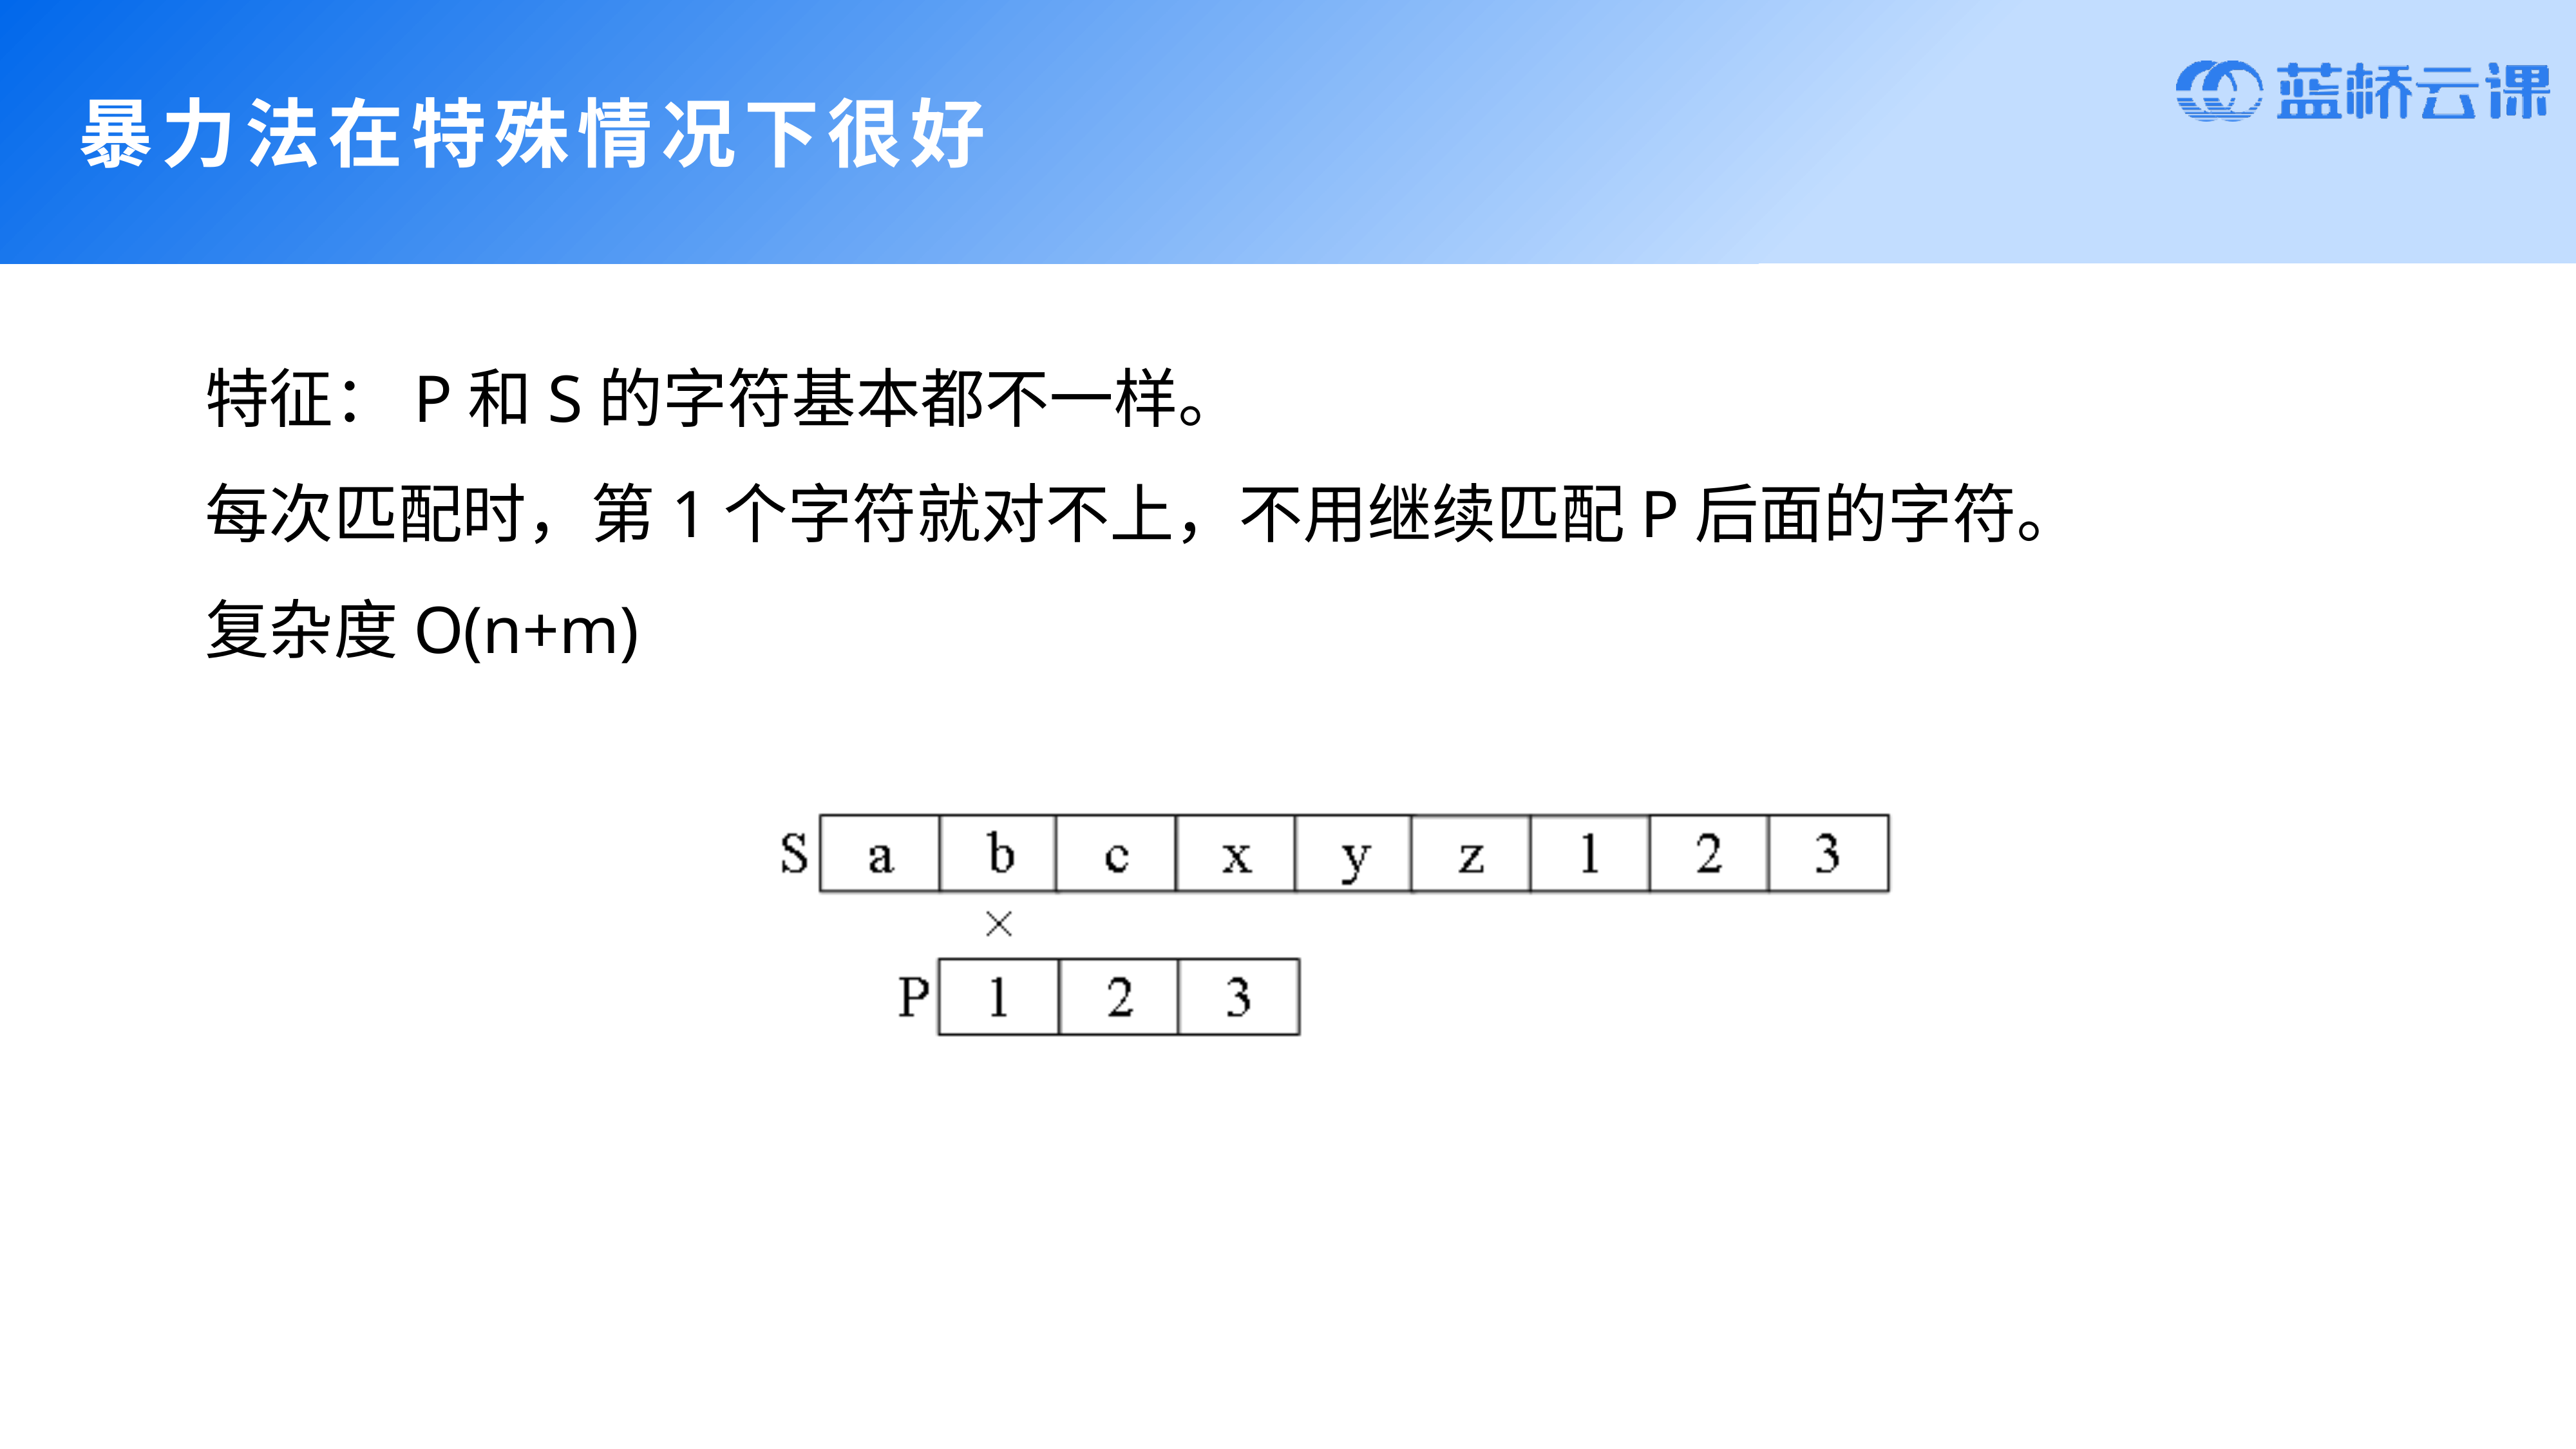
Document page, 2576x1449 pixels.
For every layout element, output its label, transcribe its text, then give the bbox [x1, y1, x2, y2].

text_box 特征：P和S的字符基本都不一样。 每次匹配时，第1个字符就对不上，不用继续匹配P后面的字符。 复杂度O(n+m) [195, 314, 2381, 1235]
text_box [0, 0, 2576, 264]
picture [744, 808, 1898, 1046]
